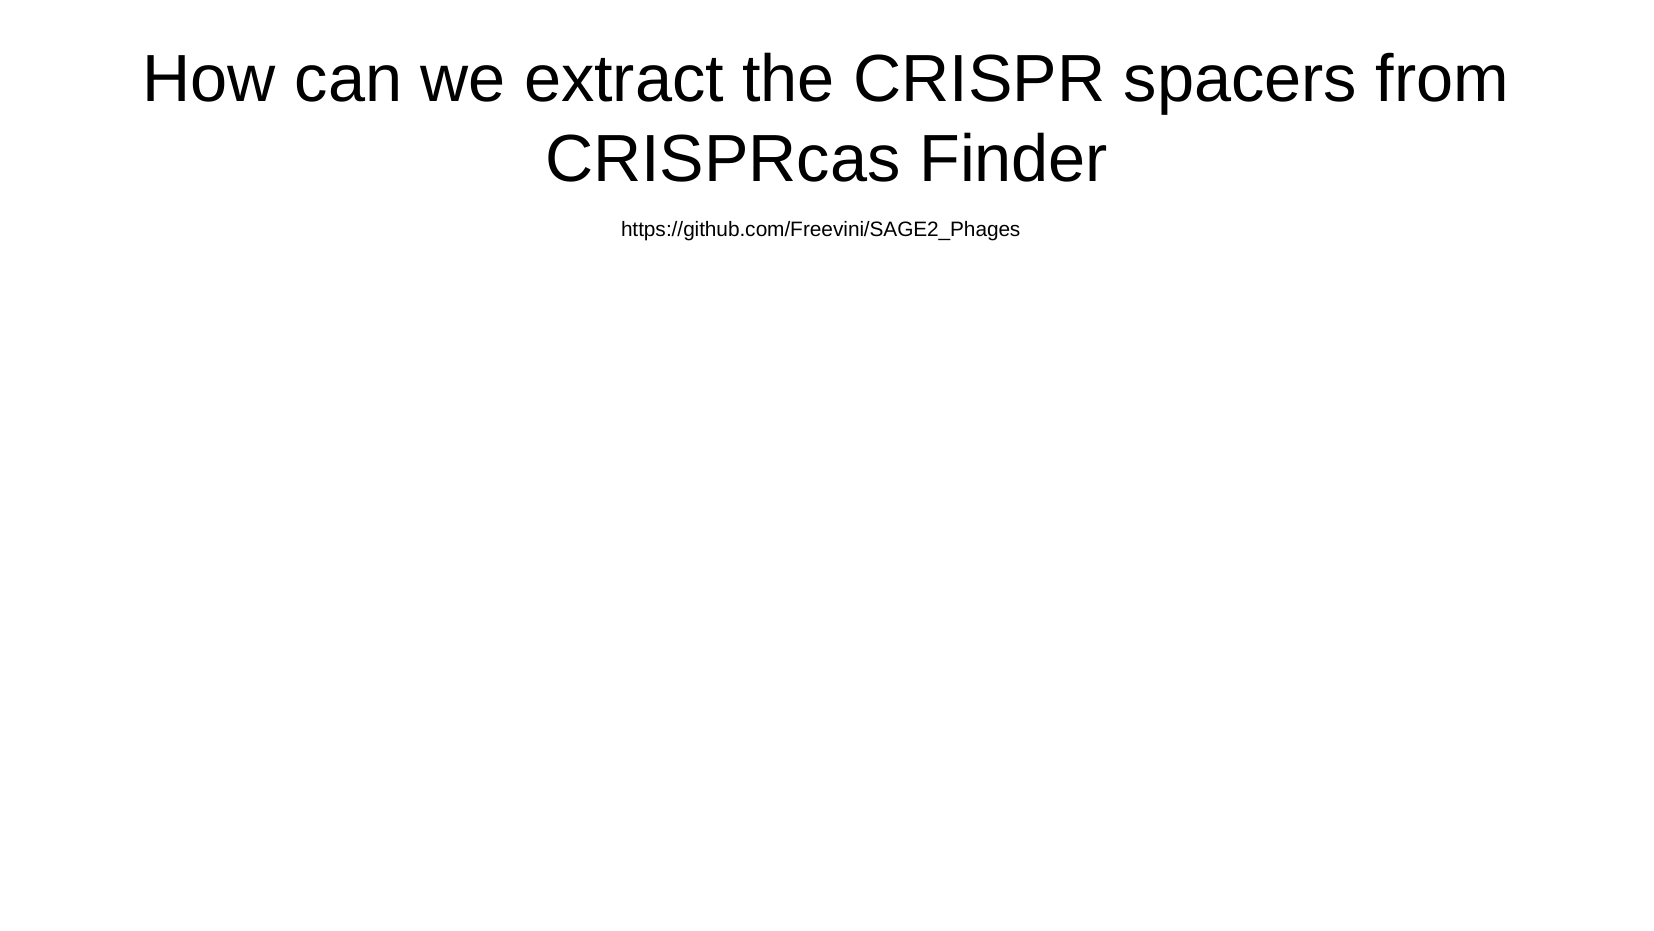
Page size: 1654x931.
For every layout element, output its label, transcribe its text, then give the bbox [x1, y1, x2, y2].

text_box https://github.com/Freevini/SAGE2_Phages [318, 208, 1323, 308]
text_box [82, 217, 1571, 757]
text_box How can we extract the CRISPR spacers from CRISPRcas Finder [82, 37, 1571, 193]
